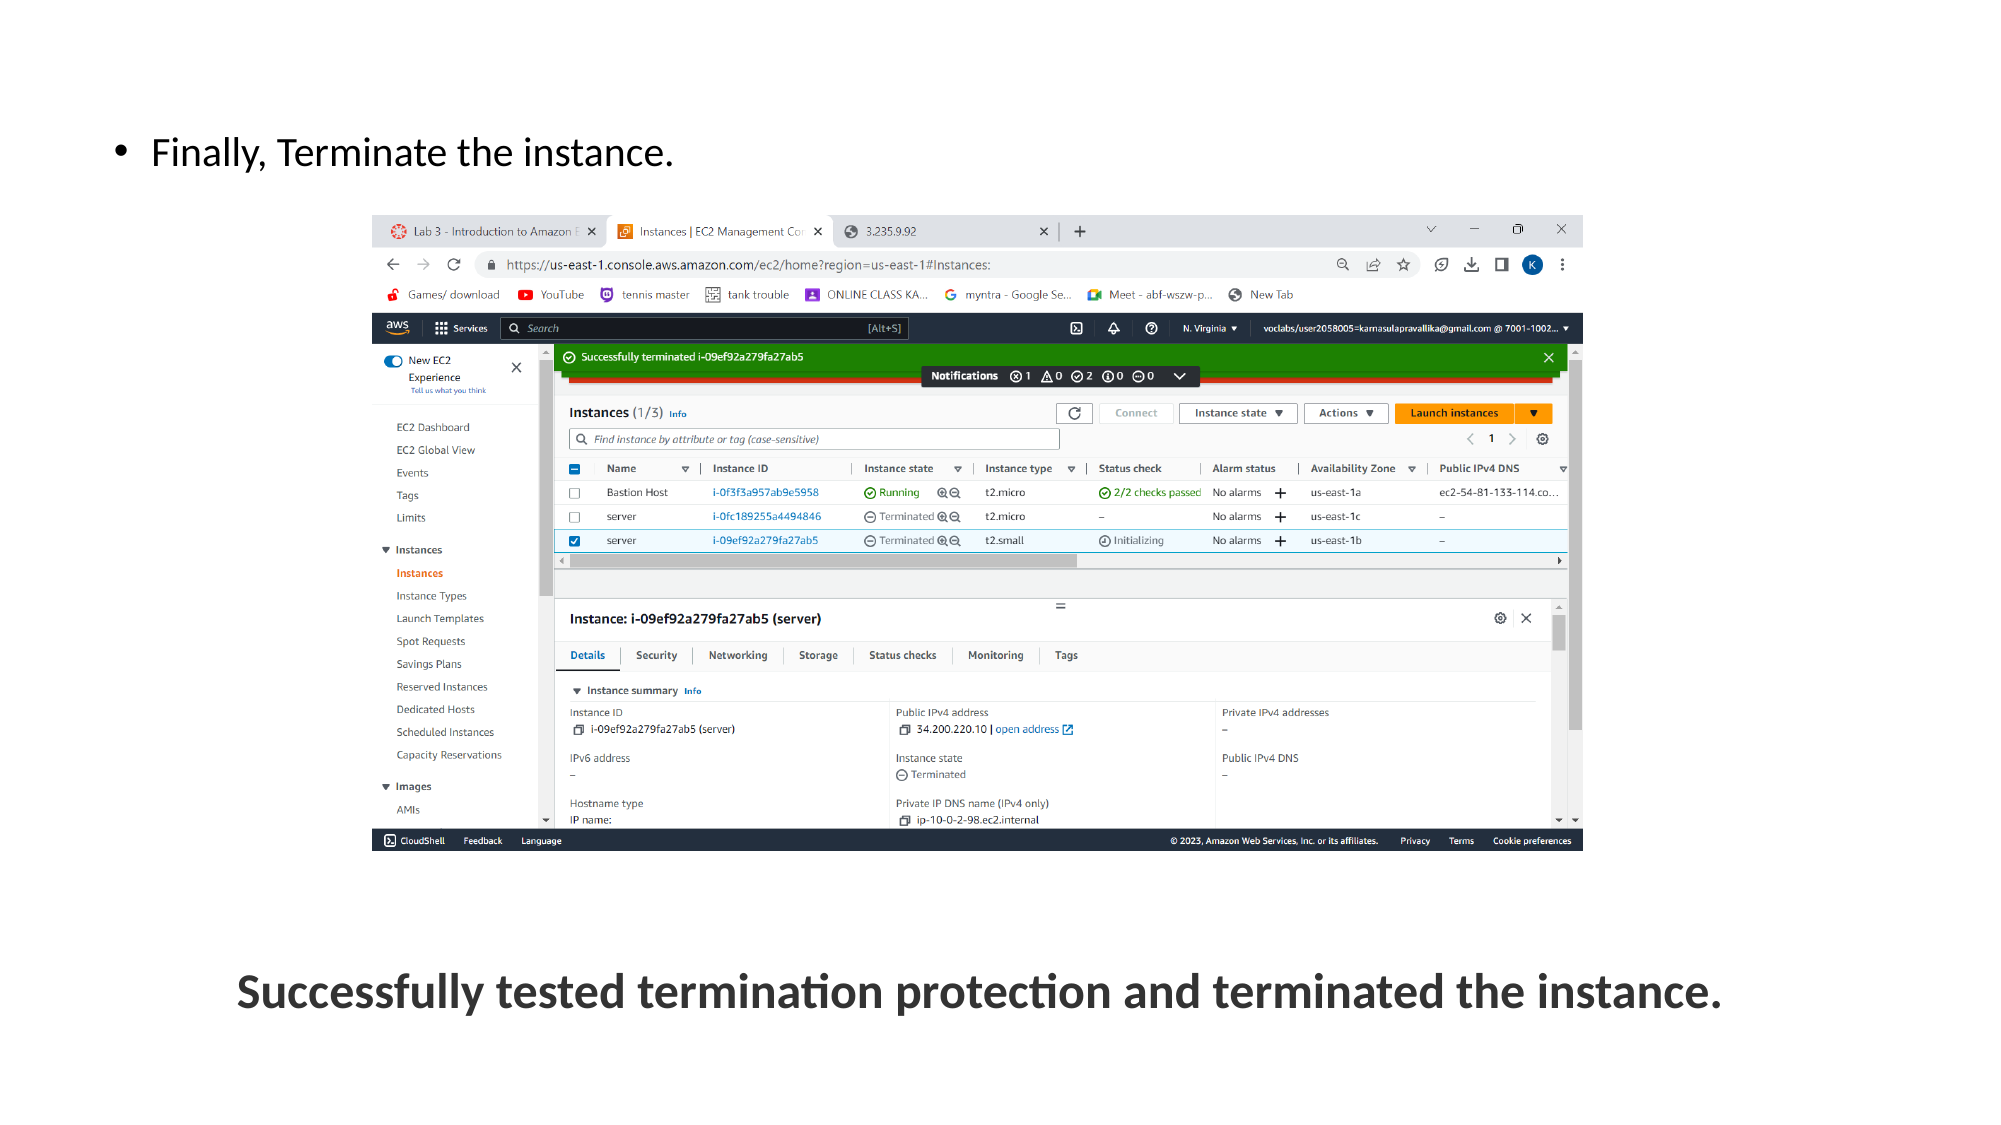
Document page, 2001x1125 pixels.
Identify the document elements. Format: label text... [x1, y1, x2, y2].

picture [372, 215, 1583, 851]
text_box Successfully tested termination protection and terminated the instance. [222, 950, 1778, 1026]
list Finally, Terminate the instance. [98, 122, 1824, 194]
